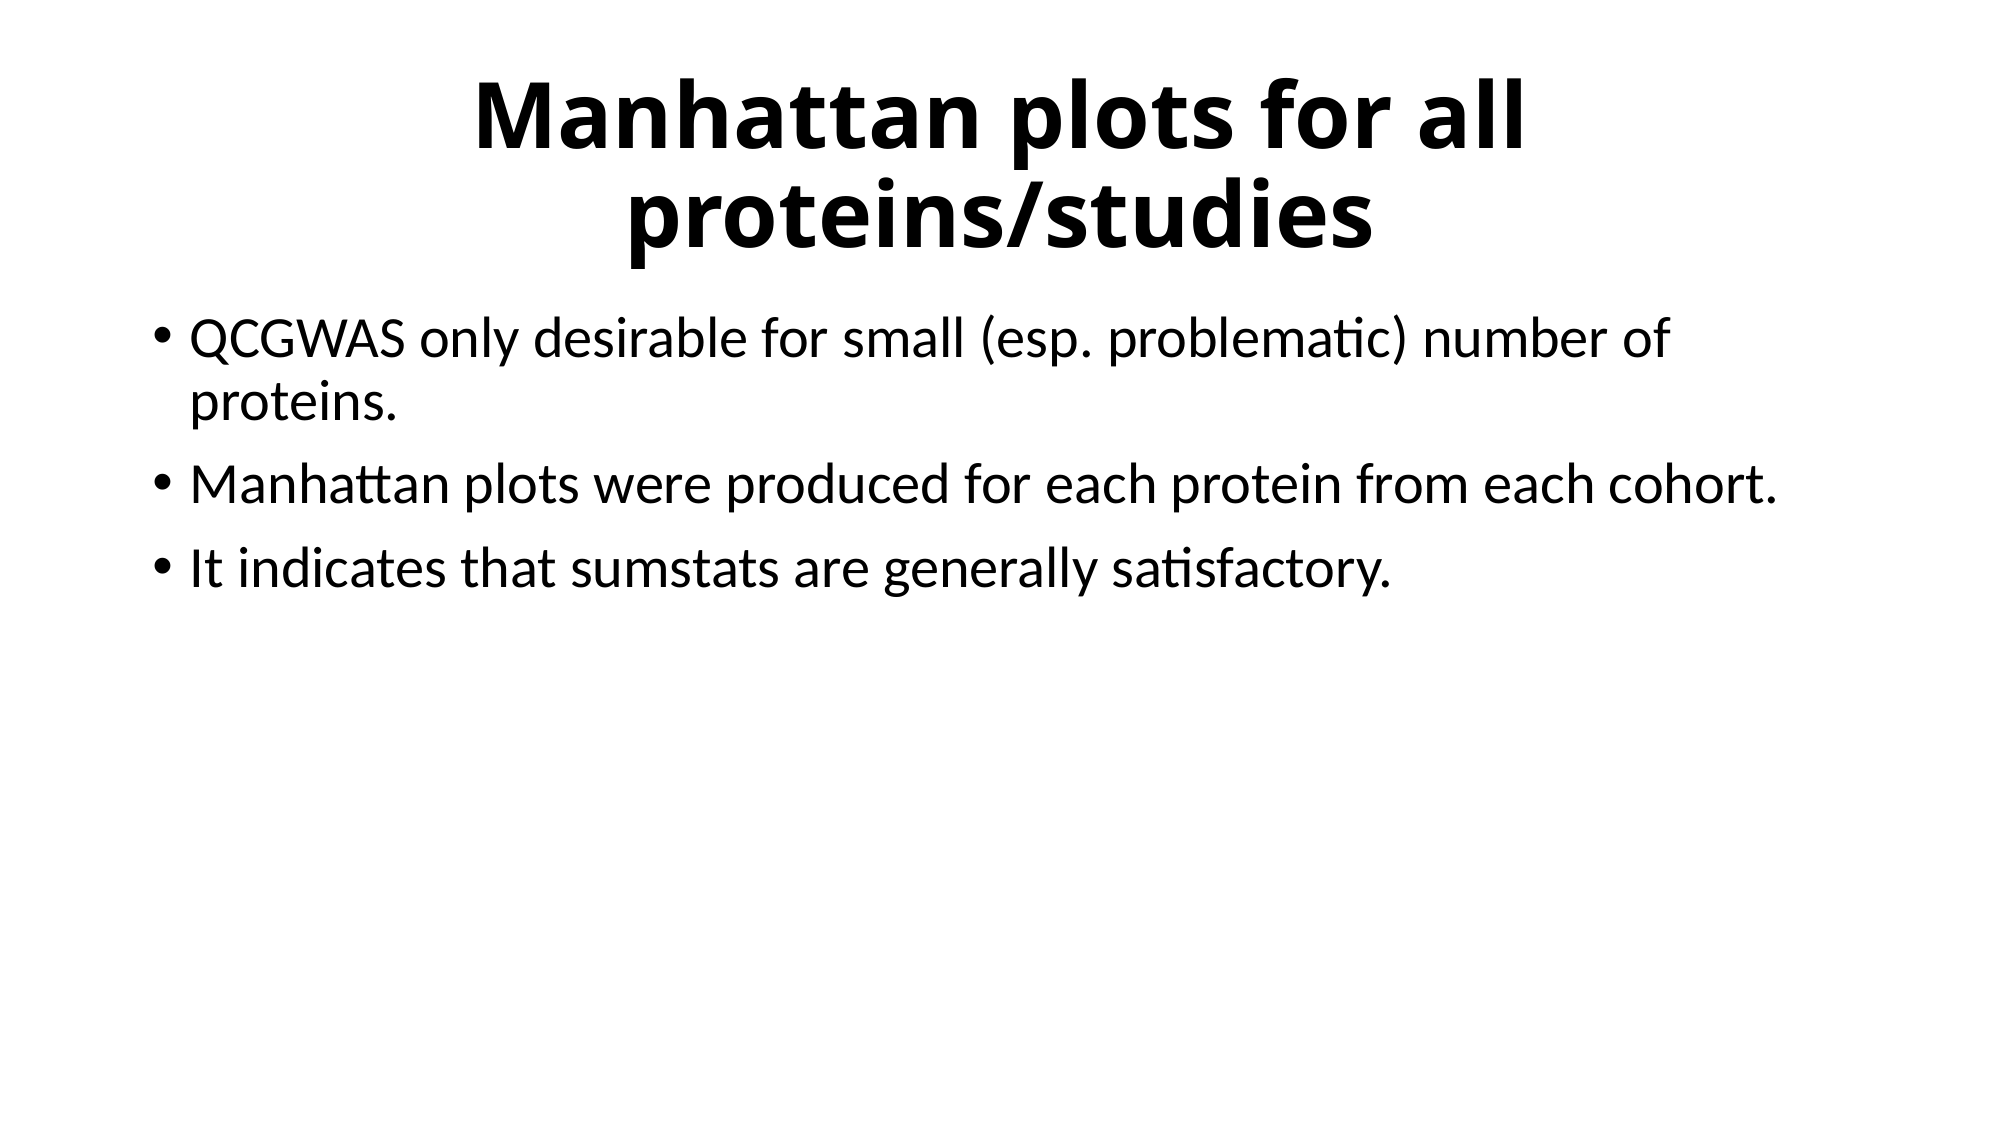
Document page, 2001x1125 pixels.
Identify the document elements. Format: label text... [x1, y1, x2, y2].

list QCGWAS only desirable for small (esp. problematic) number of proteins. Manhattan plots were produced for each protein from each cohort. It indicates that sumstats are generally satisfactory. [137, 299, 1863, 1014]
title Manhattan plots for all proteins/studies [137, 59, 1863, 278]
